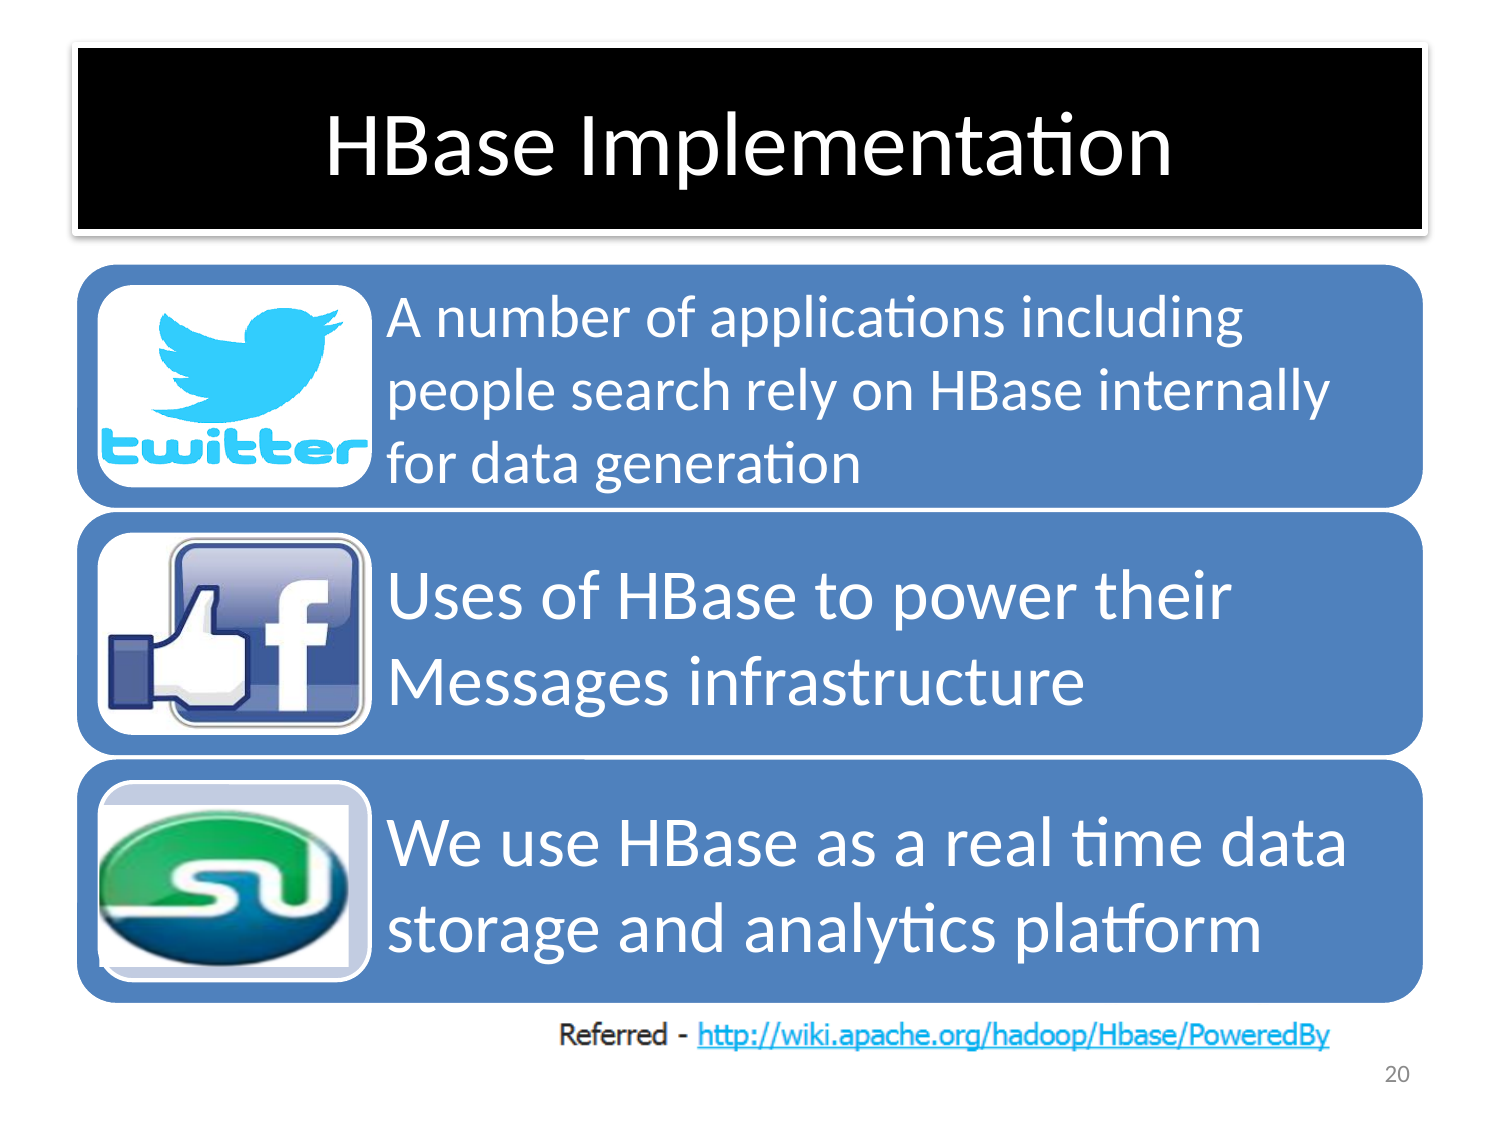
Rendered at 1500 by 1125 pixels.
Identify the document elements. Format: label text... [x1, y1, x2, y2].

title HBase Implementation [72, 42, 1428, 236]
slide_number 20 [1074, 1042, 1425, 1103]
picture [99, 805, 349, 968]
picture [537, 1004, 1343, 1060]
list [74, 262, 1426, 1006]
